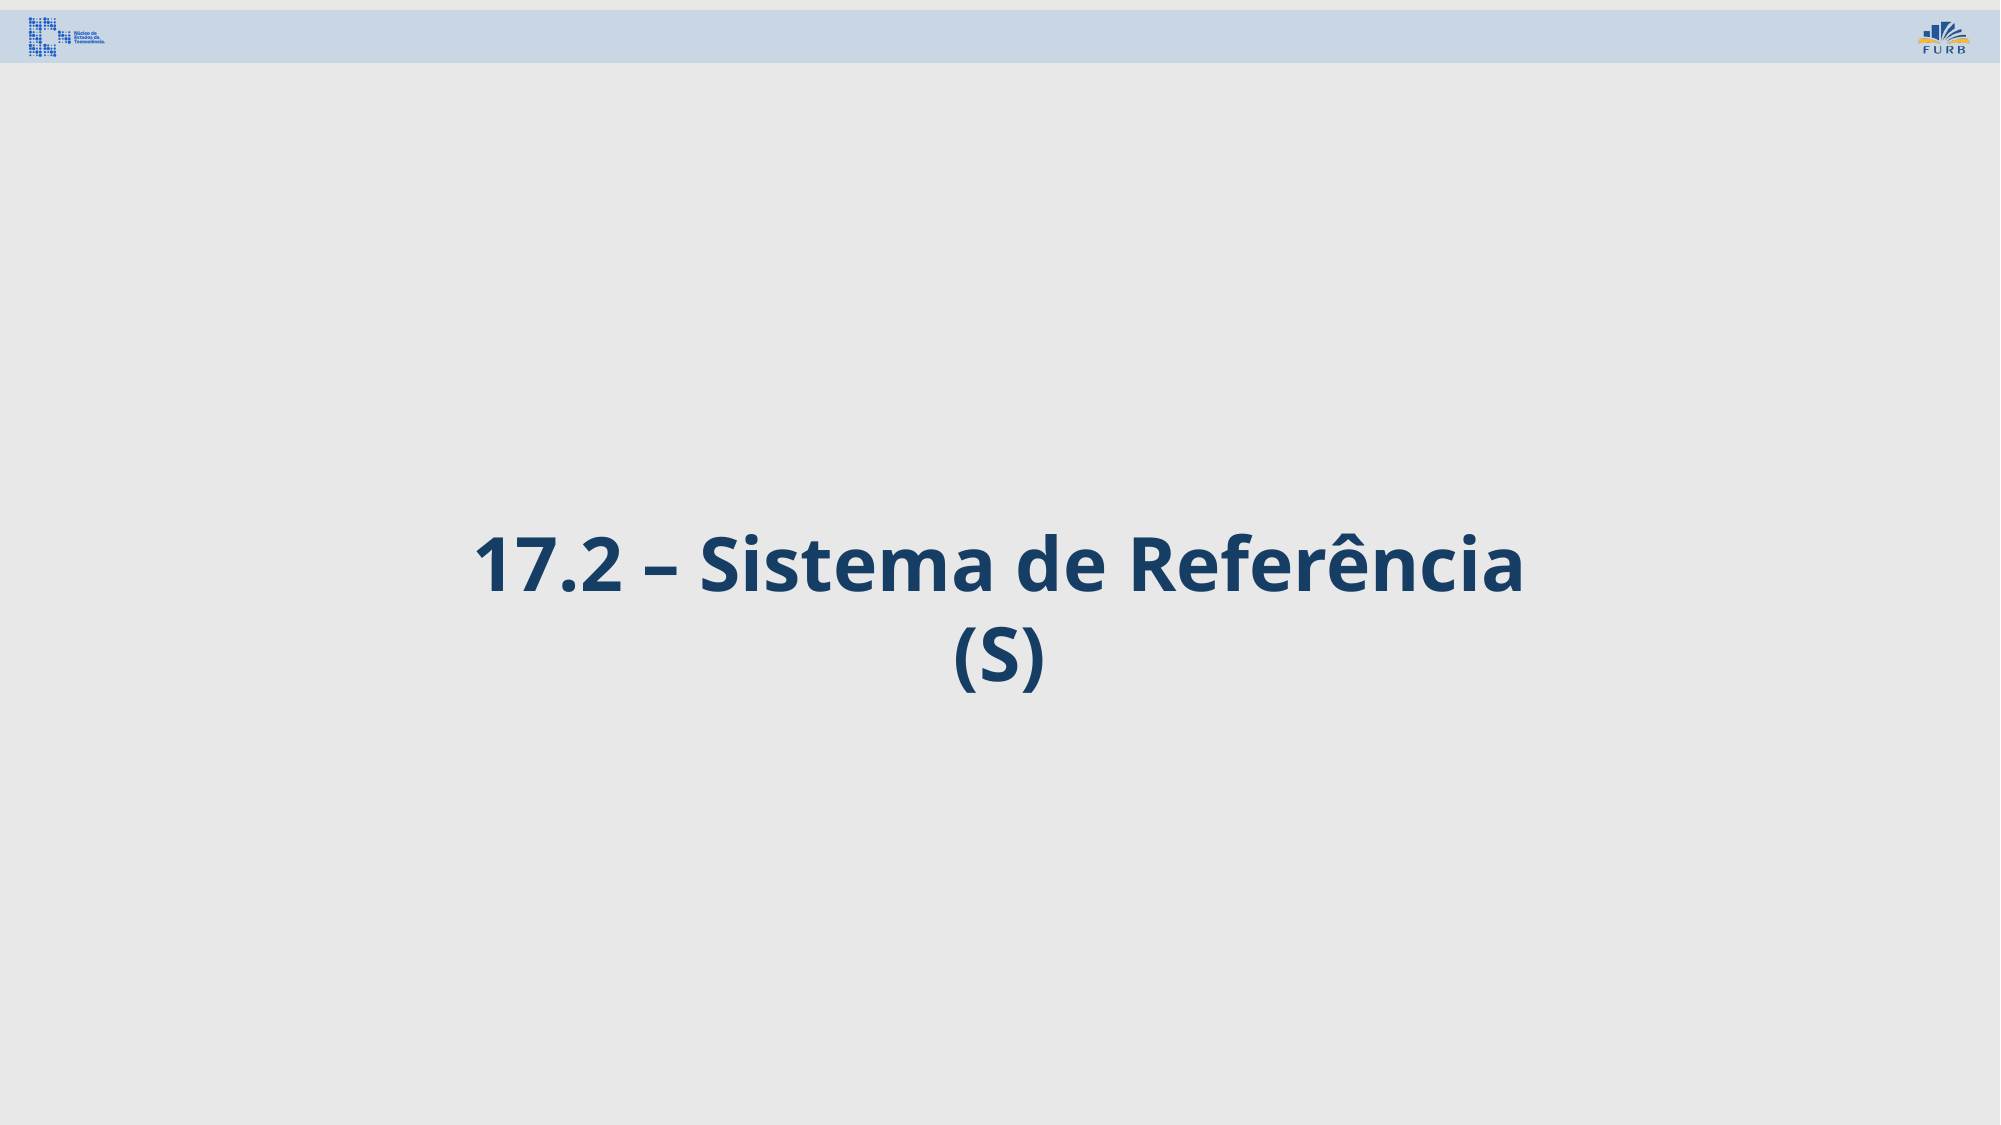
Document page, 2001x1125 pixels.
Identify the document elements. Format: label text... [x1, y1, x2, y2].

picture [0, 10, 2000, 63]
text_box 17.2 – Sistema de Referência (S) [408, 509, 1592, 705]
